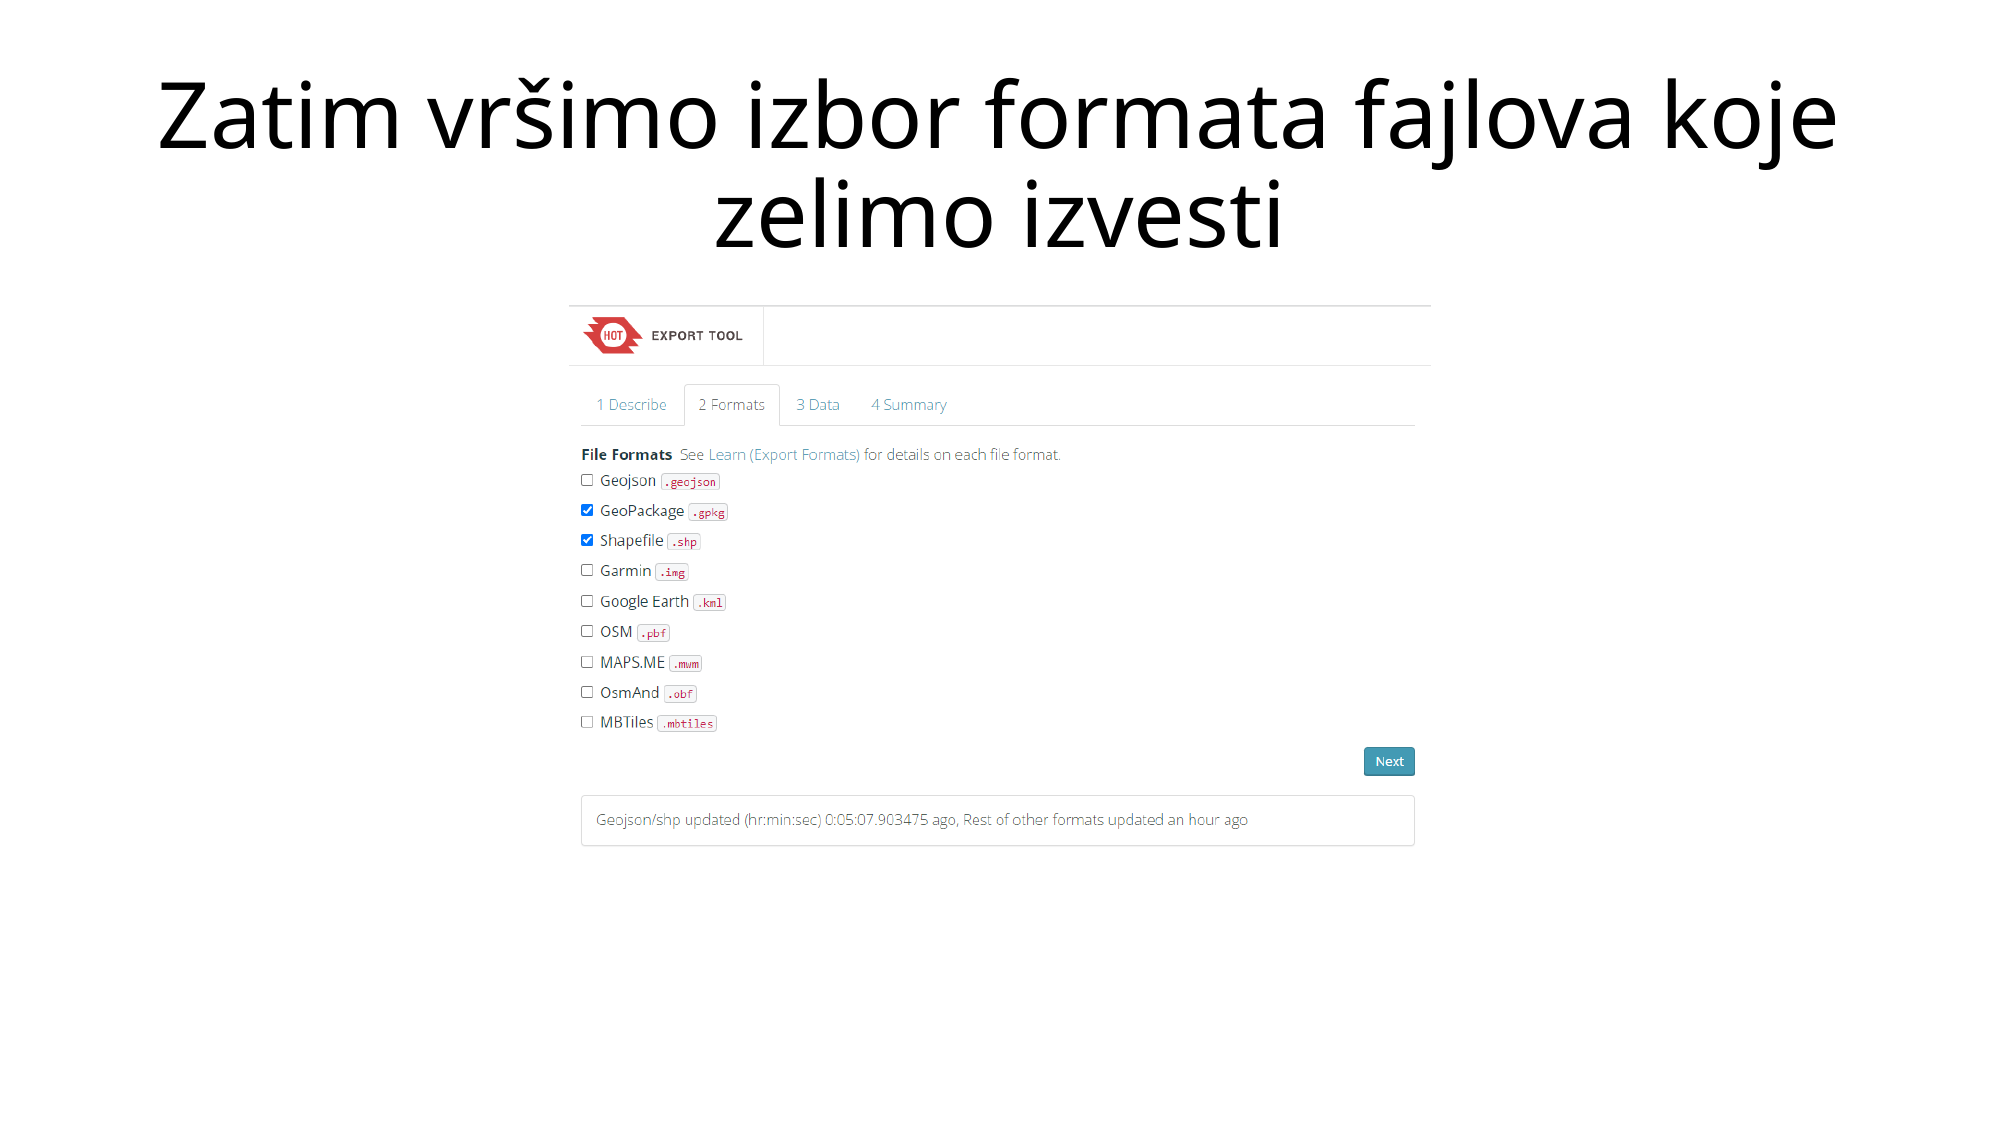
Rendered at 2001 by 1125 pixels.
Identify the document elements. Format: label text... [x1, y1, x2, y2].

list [569, 299, 1431, 1014]
title Zatim vršimo izbor formata fajlova koje zelimo izvesti [137, 59, 1863, 278]
